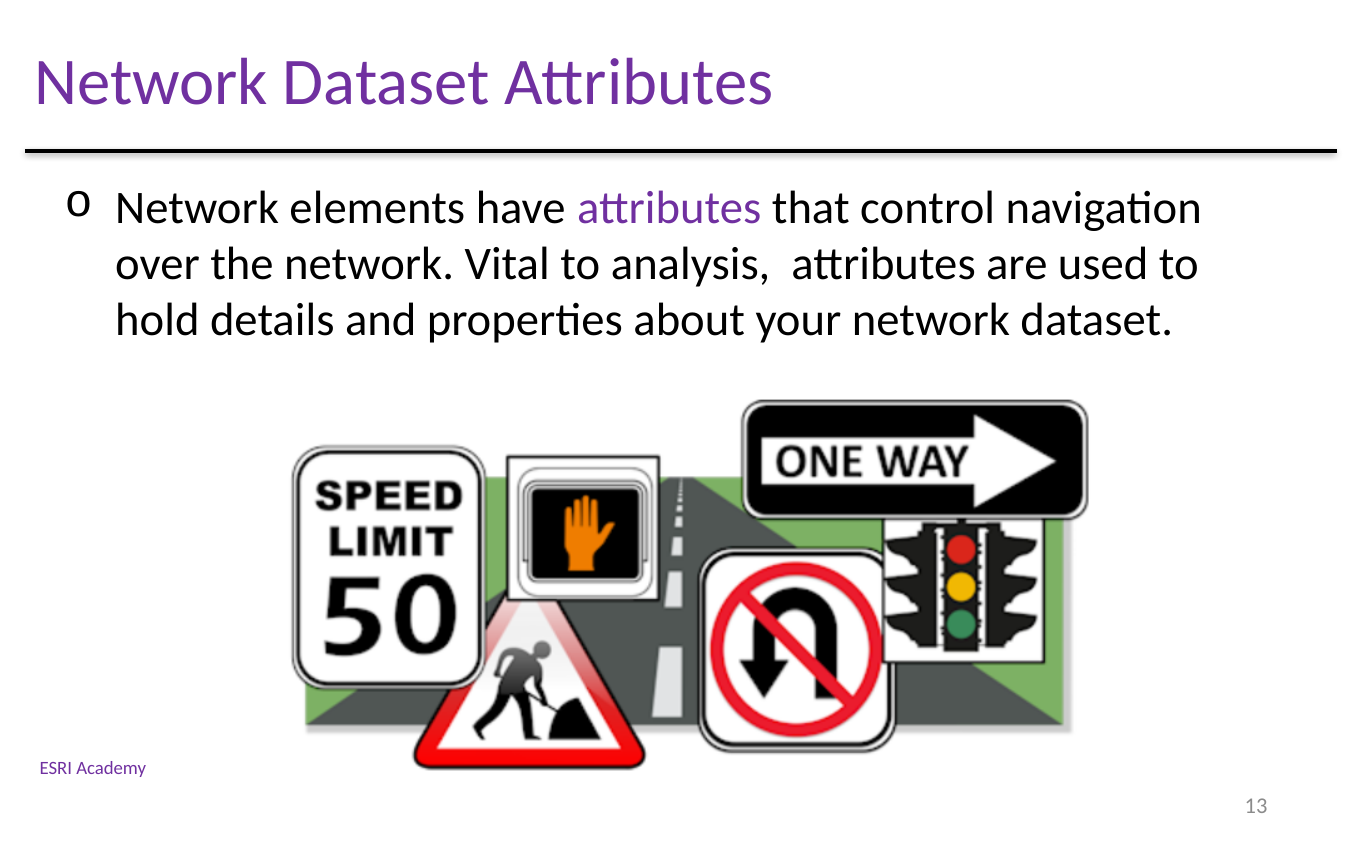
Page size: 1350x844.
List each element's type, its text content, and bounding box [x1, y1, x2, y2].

text_box Network elements have attributes that control navigation over the network. Vital to analysis, attributes are used to hold details and properties about your network dataset. [49, 168, 1310, 807]
picture [264, 381, 1099, 783]
text_box ESRI Academy [24, 747, 261, 786]
text_box Network Dataset Attributes [19, 7, 1345, 148]
slide_number 13 [967, 782, 1283, 827]
